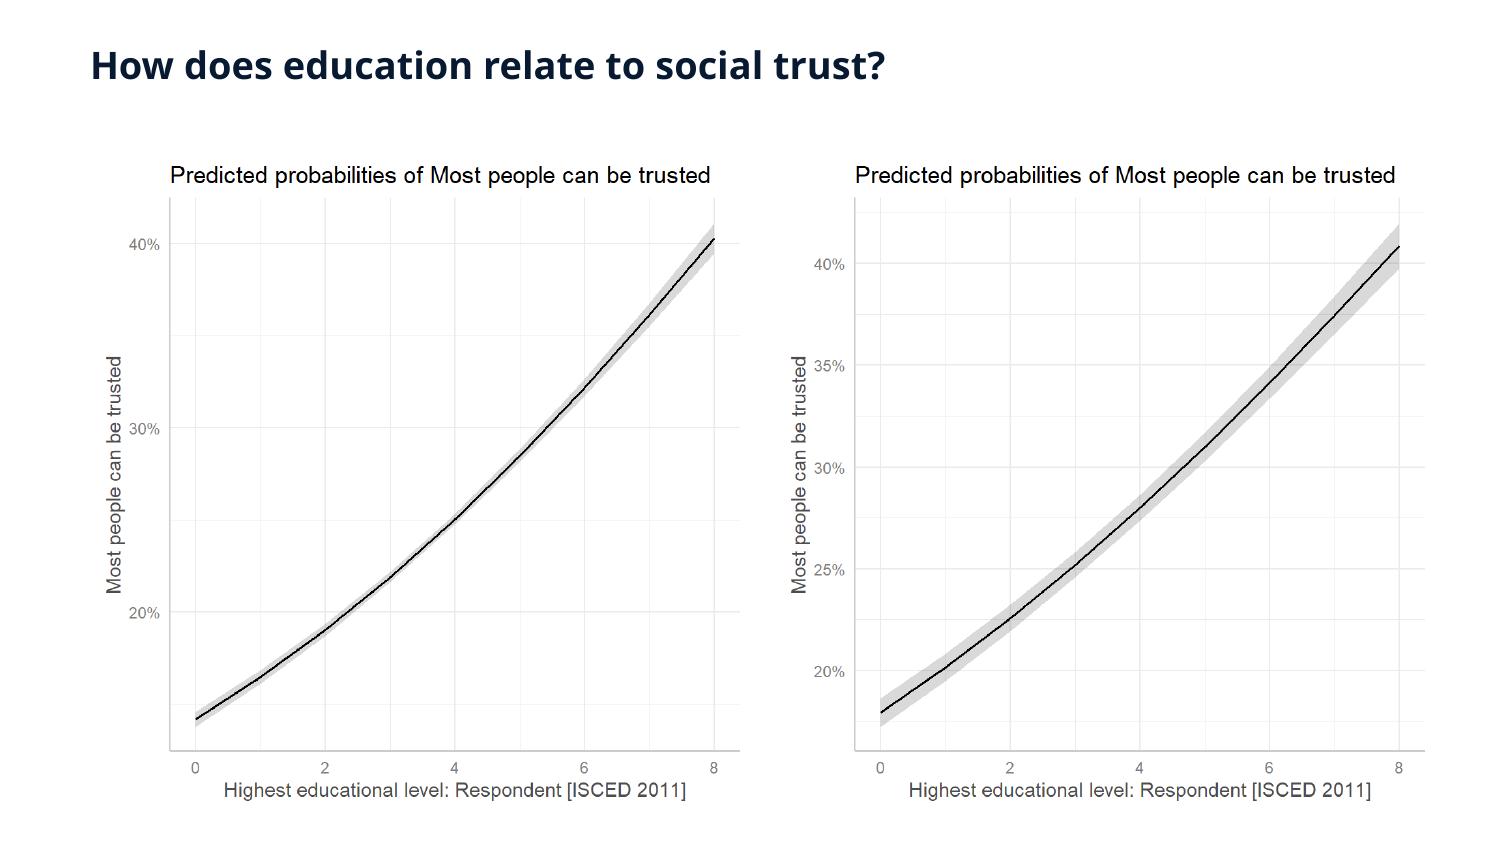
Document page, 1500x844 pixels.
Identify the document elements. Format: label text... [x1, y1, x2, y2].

picture [95, 155, 751, 811]
title How does education relate to social trust? [75, 33, 1311, 95]
picture [780, 155, 1435, 811]
